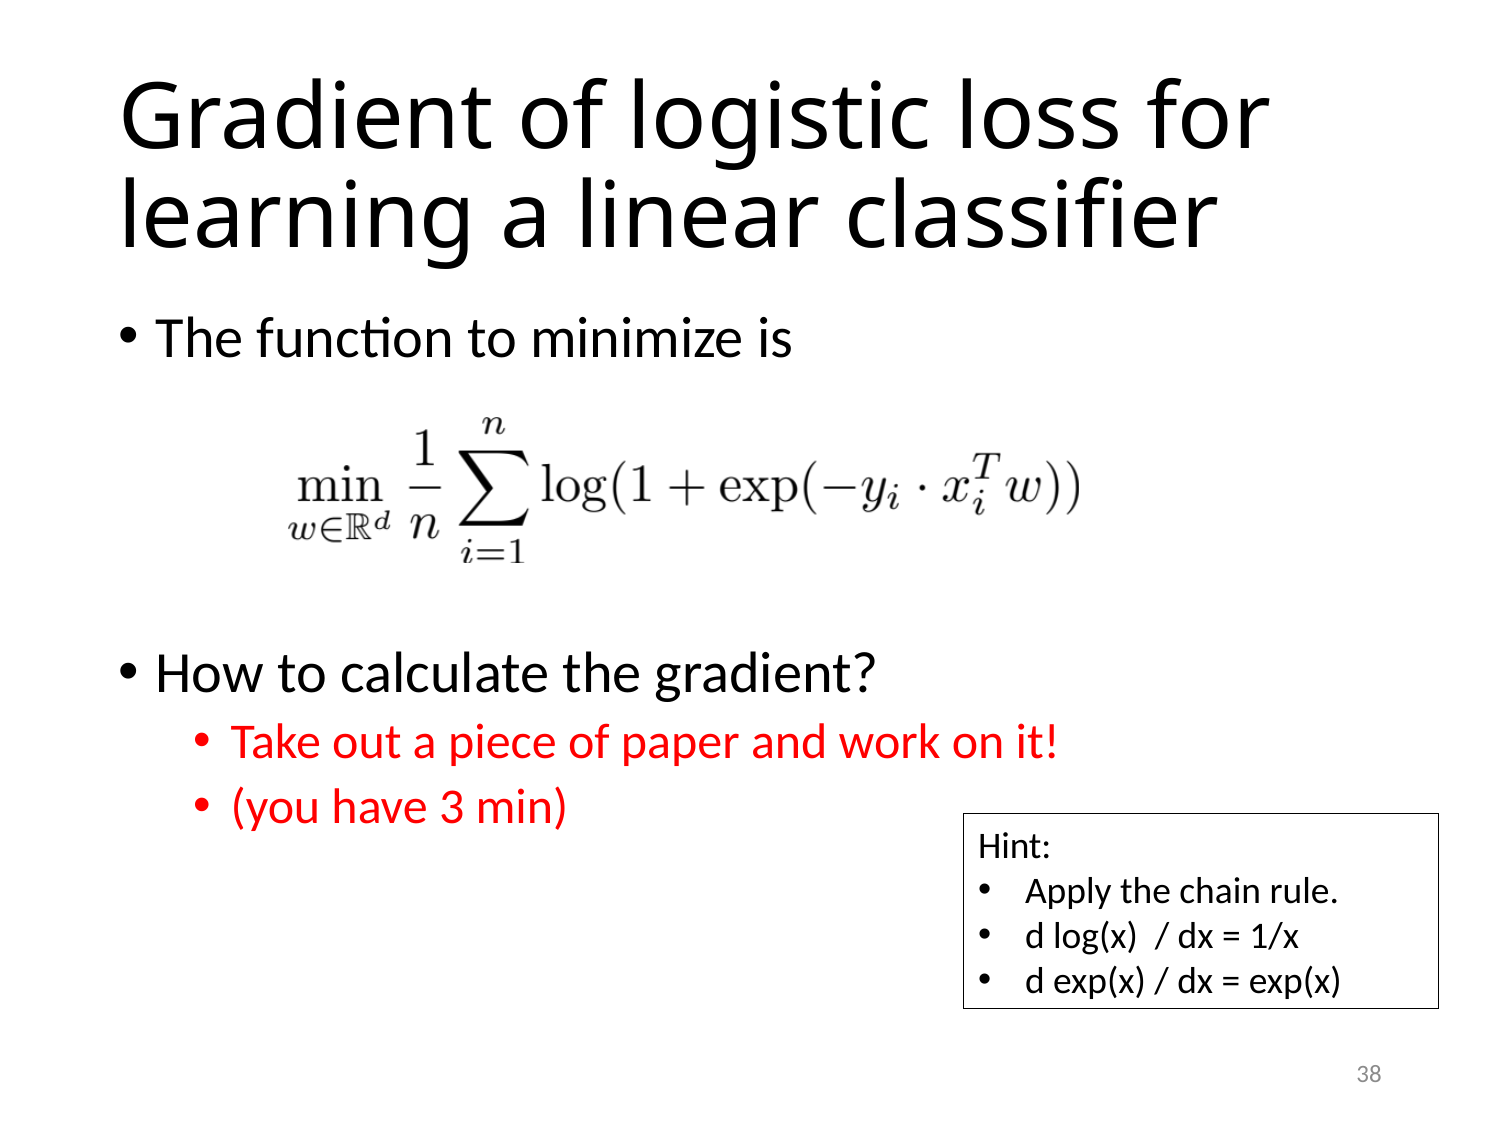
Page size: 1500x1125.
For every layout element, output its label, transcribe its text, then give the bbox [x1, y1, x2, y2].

slide_number 38 [1059, 1042, 1397, 1103]
title Gradient of logistic loss for learning a linear classifier [103, 59, 1397, 278]
text_box Hint: Apply the chain rule. d log(x) / dx = 1/x d exp(x) / dx = exp(x) [963, 813, 1439, 1009]
picture [287, 417, 1079, 563]
list The function to minimize is How to calculate the gradient? Take out a piece of paper and work on it! (you have 3 min) [103, 299, 1397, 1014]
